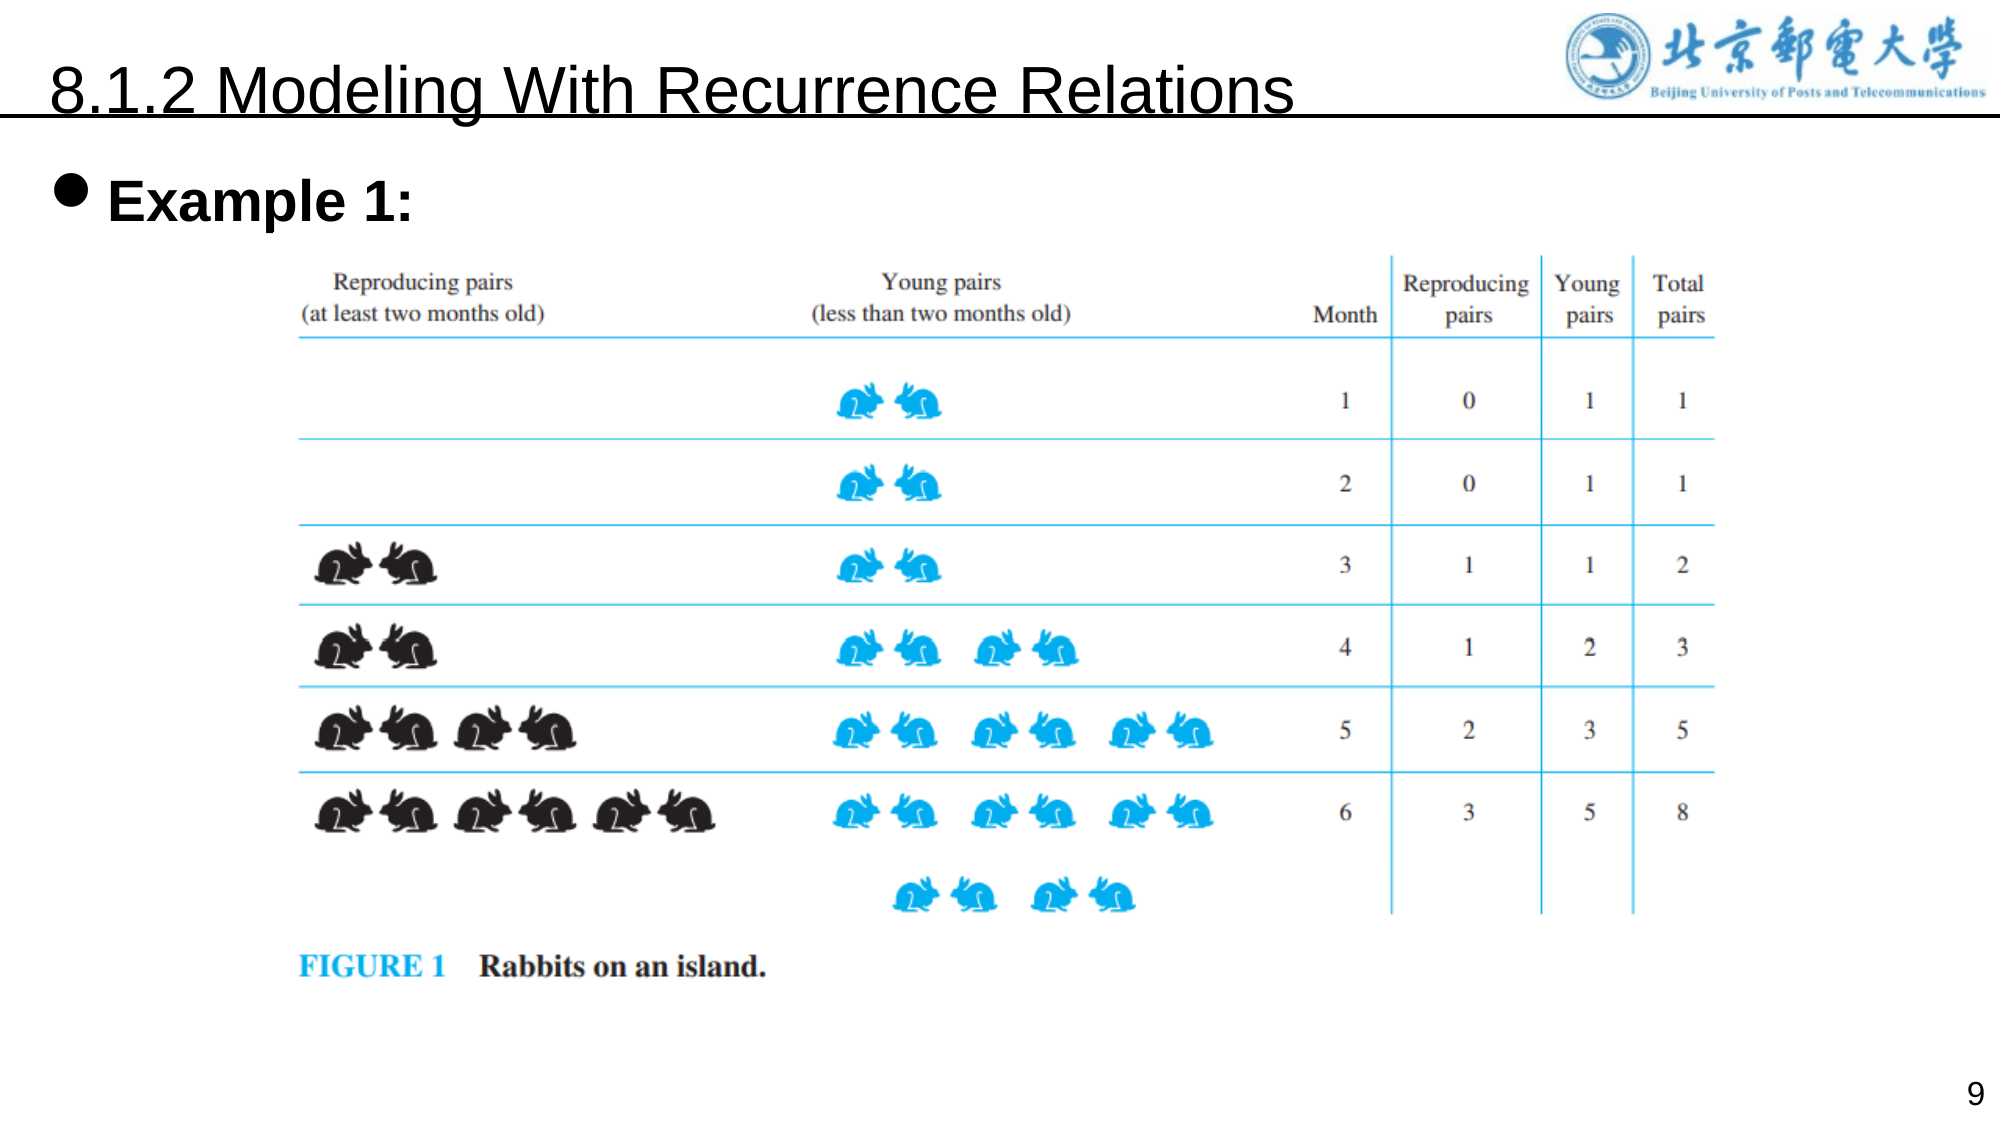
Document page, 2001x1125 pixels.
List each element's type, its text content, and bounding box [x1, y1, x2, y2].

text_box 8.1.2 Modeling With Recurrence Relations [34, 0, 1849, 135]
text_box Example 1: [34, 120, 1934, 1005]
picture [273, 232, 1727, 1005]
picture [1849, 13, 1988, 101]
